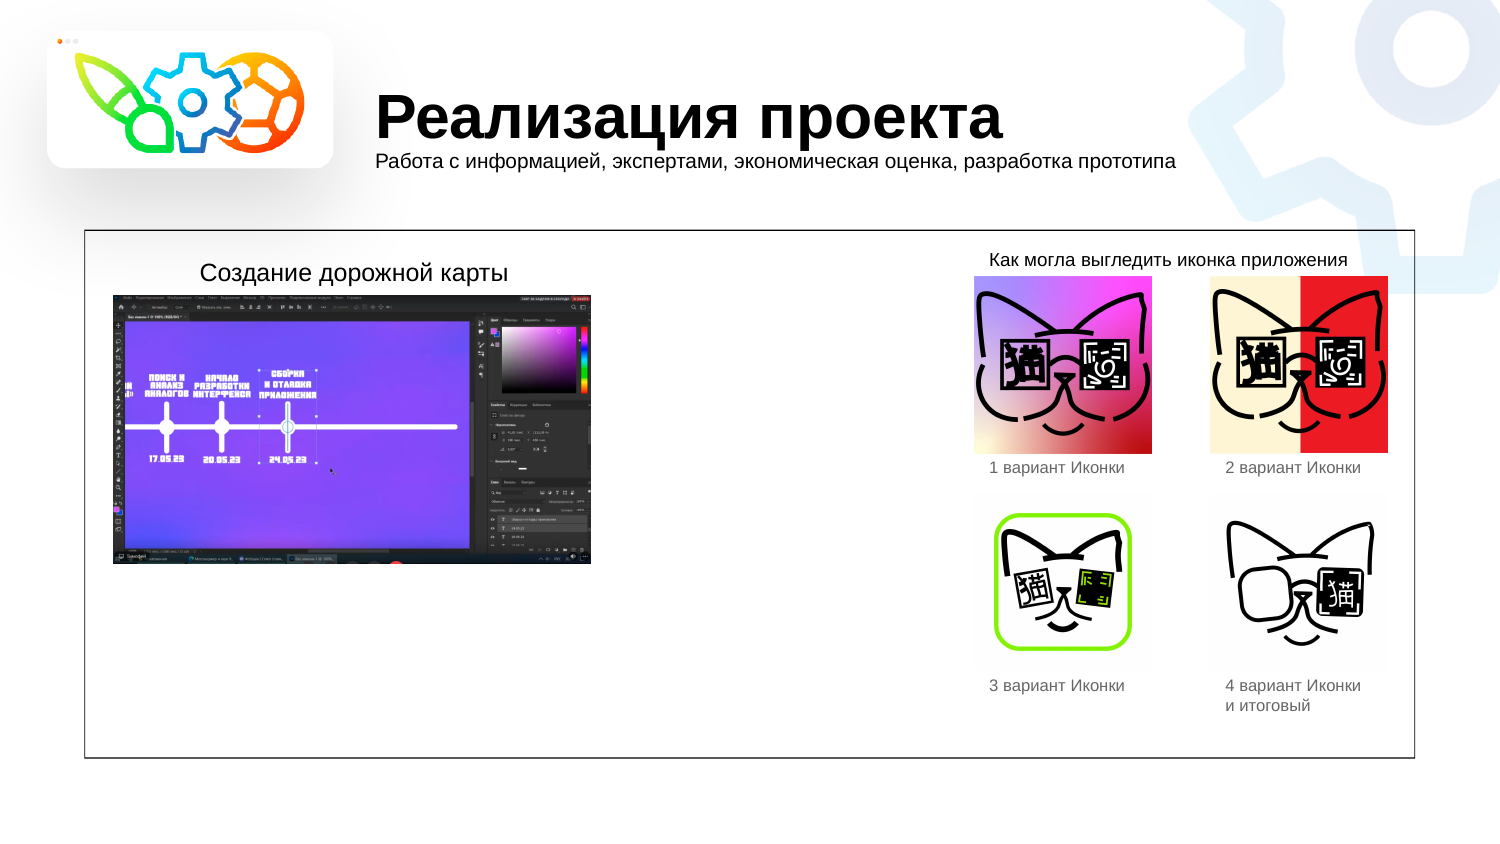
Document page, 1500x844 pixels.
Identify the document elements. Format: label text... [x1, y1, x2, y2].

text_box 3 вариант Иконки [974, 672, 1152, 701]
text_box 2 вариант Иконки [1210, 454, 1388, 484]
text_box Создание дорожной карты [118, 247, 591, 295]
text_box 1 вариант Иконки [974, 454, 1152, 484]
text_box Реализация проекта [374, 68, 1392, 137]
text_box 4 вариант Иконки и итоговый [1210, 672, 1388, 720]
text_box Как могла выгледить иконка приложения [974, 240, 1388, 277]
picture [0, 0, 1500, 844]
text_box Работа с информацией, экспертами, экономическая оценка, разработка прототипа [374, 137, 1500, 173]
